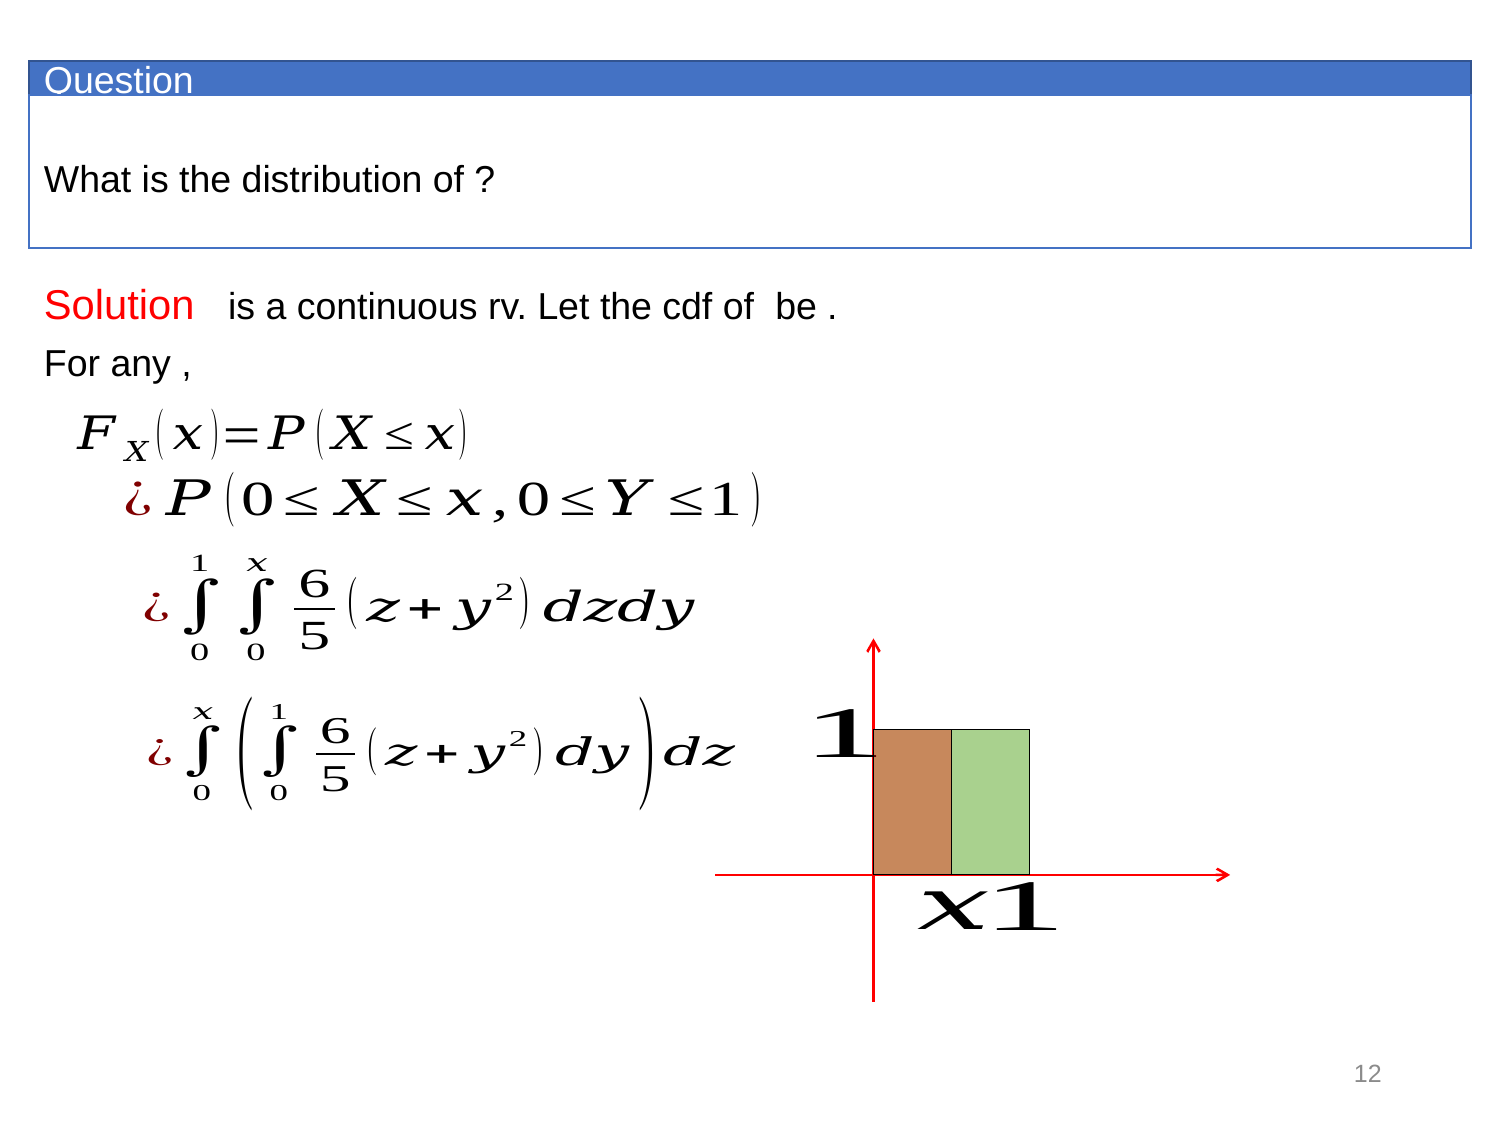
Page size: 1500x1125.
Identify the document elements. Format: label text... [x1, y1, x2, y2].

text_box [715, 638, 1231, 1002]
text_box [29, 61, 1471, 248]
slide_number 12 [1059, 1042, 1397, 1103]
